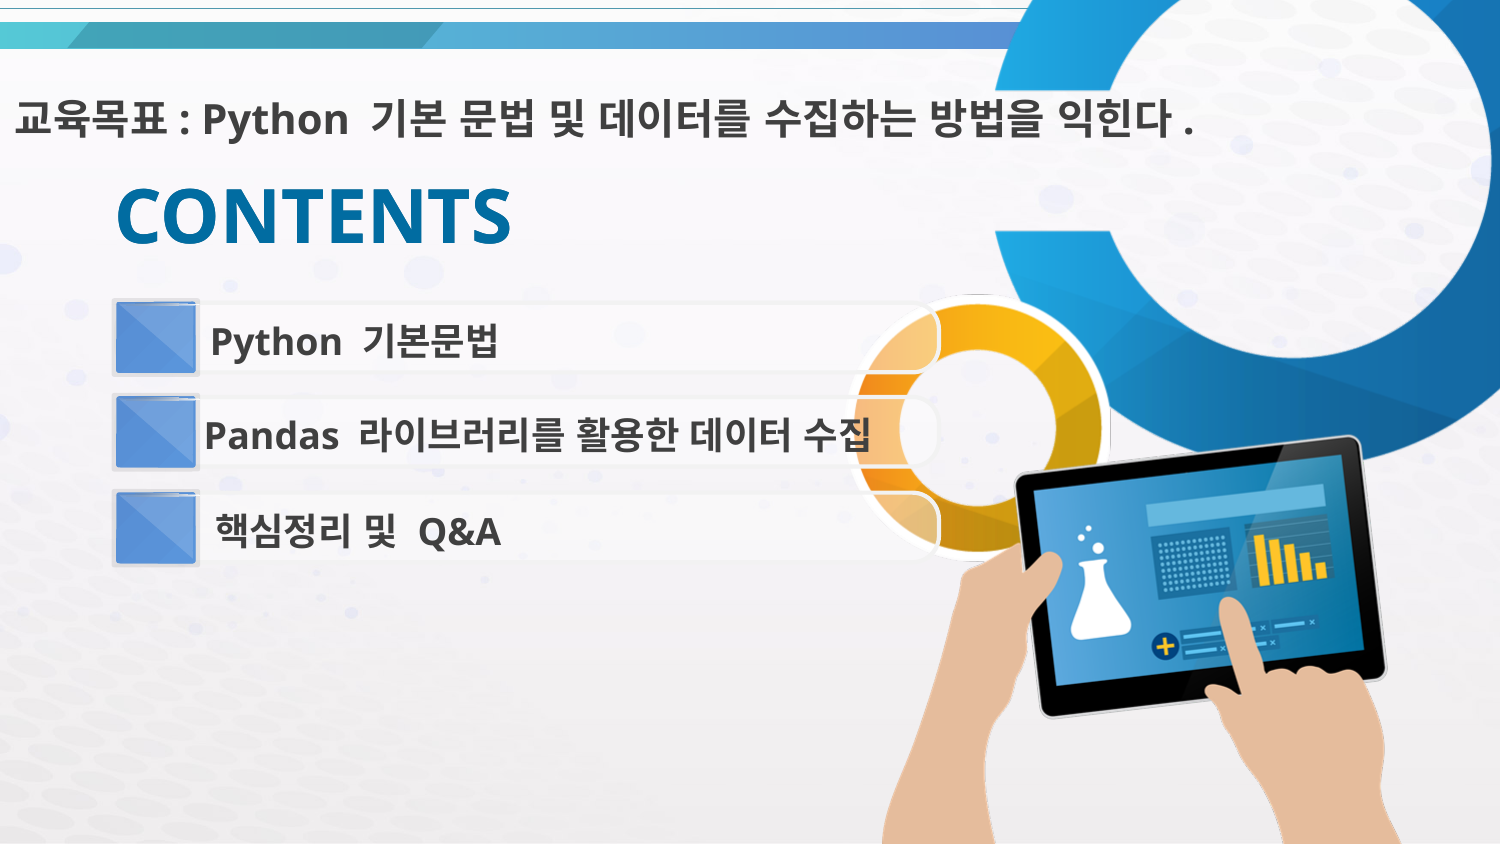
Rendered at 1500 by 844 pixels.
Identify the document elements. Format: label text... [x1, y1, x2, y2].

text_box Pandas 라이브러리를 활용한 데이터 수집 [201, 391, 838, 465]
text_box Python 기본문법 [201, 297, 515, 371]
text_box [65, 19, 446, 51]
text_box 핵심정리 및 Q&A [200, 486, 517, 561]
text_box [111, 488, 201, 568]
text_box [205, 490, 838, 565]
text_box [424, 20, 838, 50]
picture [0, 0, 1500, 844]
text_box [205, 300, 838, 375]
text_box [0, 20, 87, 50]
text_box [111, 297, 201, 378]
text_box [111, 392, 201, 472]
text_box [205, 465, 838, 469]
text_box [97, 151, 541, 269]
text_box 교육목표: Python 기본 문법 및 데이터를 수집하는 방법을 익힌다. [0, 70, 838, 151]
